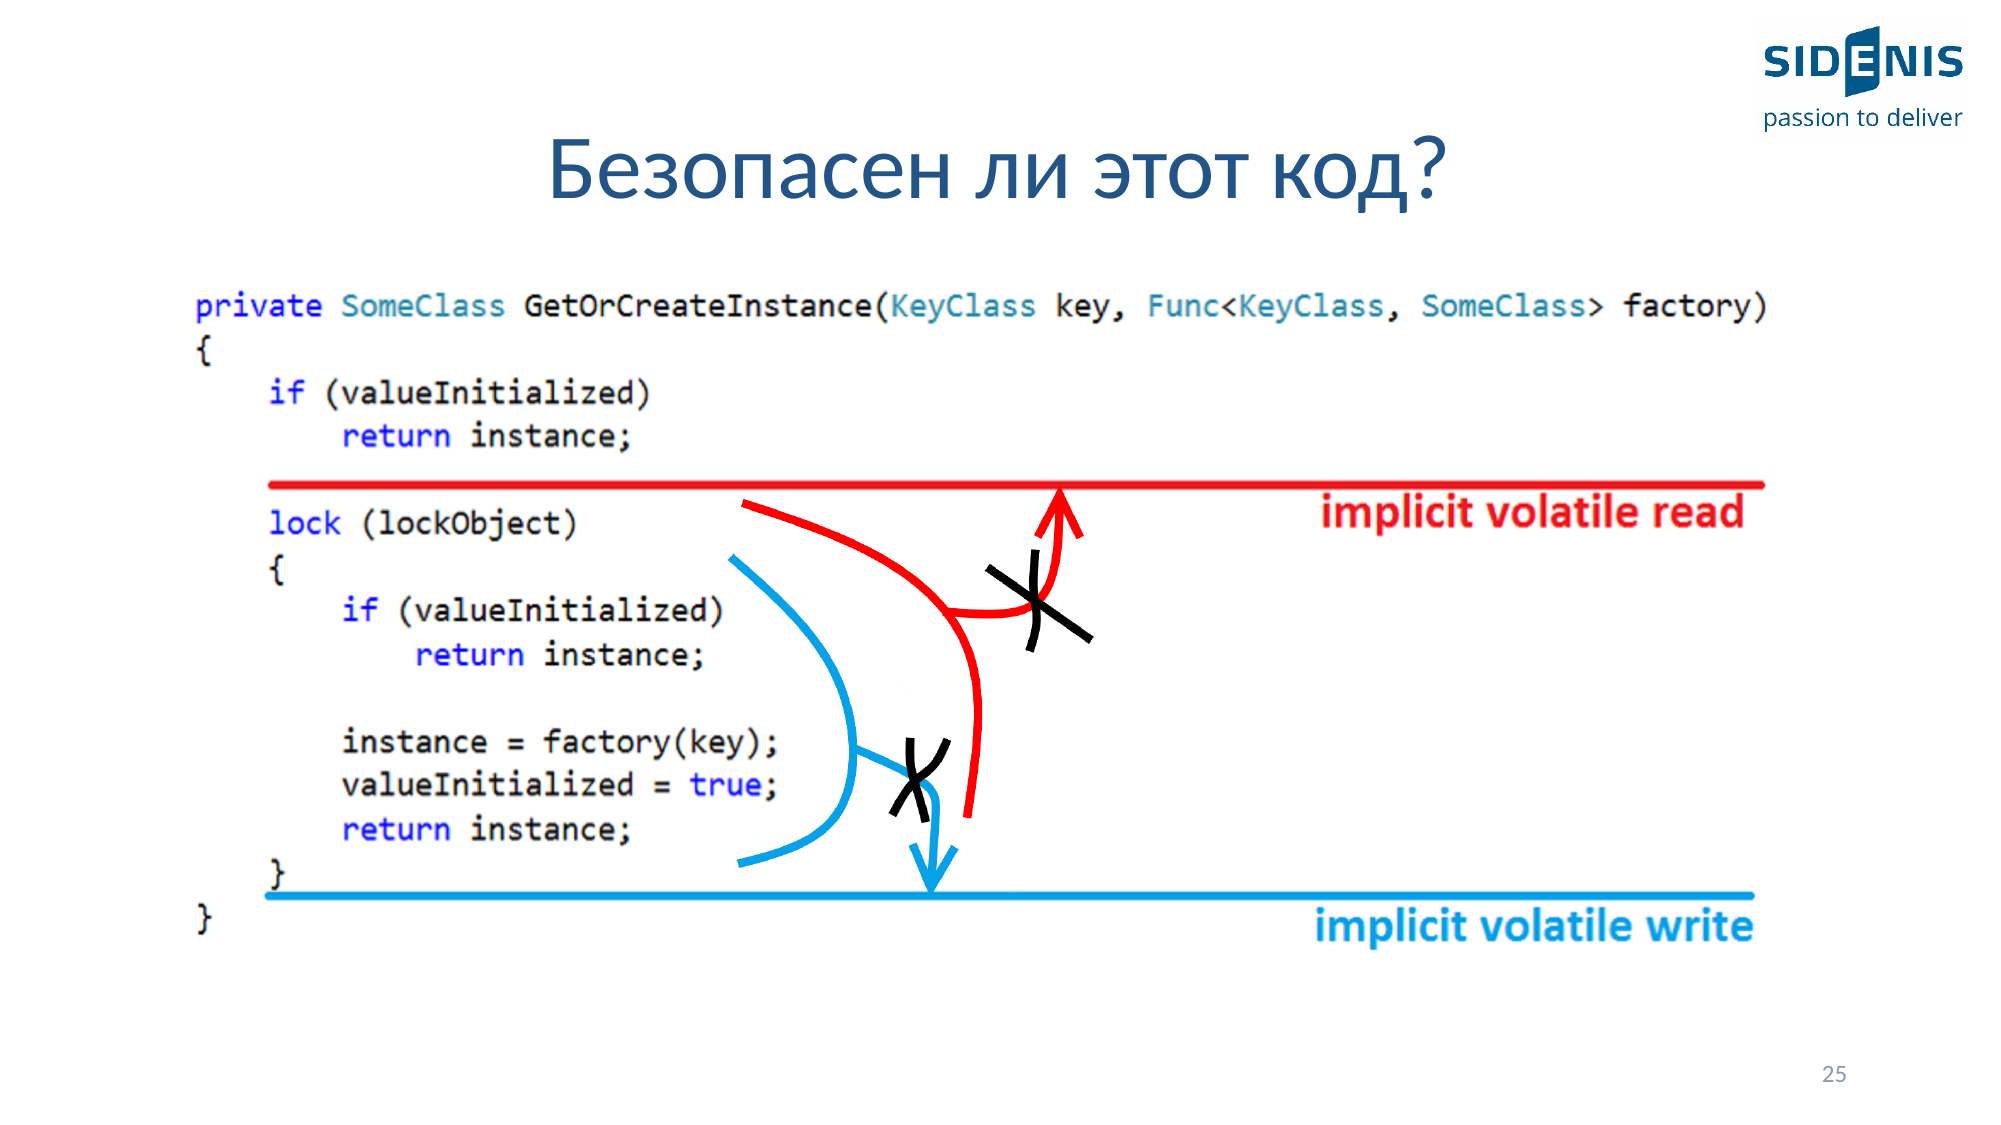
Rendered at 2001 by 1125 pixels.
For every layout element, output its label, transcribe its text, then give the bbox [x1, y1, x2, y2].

title Безопасен ли этот код? [137, 59, 1863, 278]
picture [1757, 20, 1968, 139]
slide_number 25 [1412, 1042, 1863, 1103]
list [181, 277, 1819, 992]
